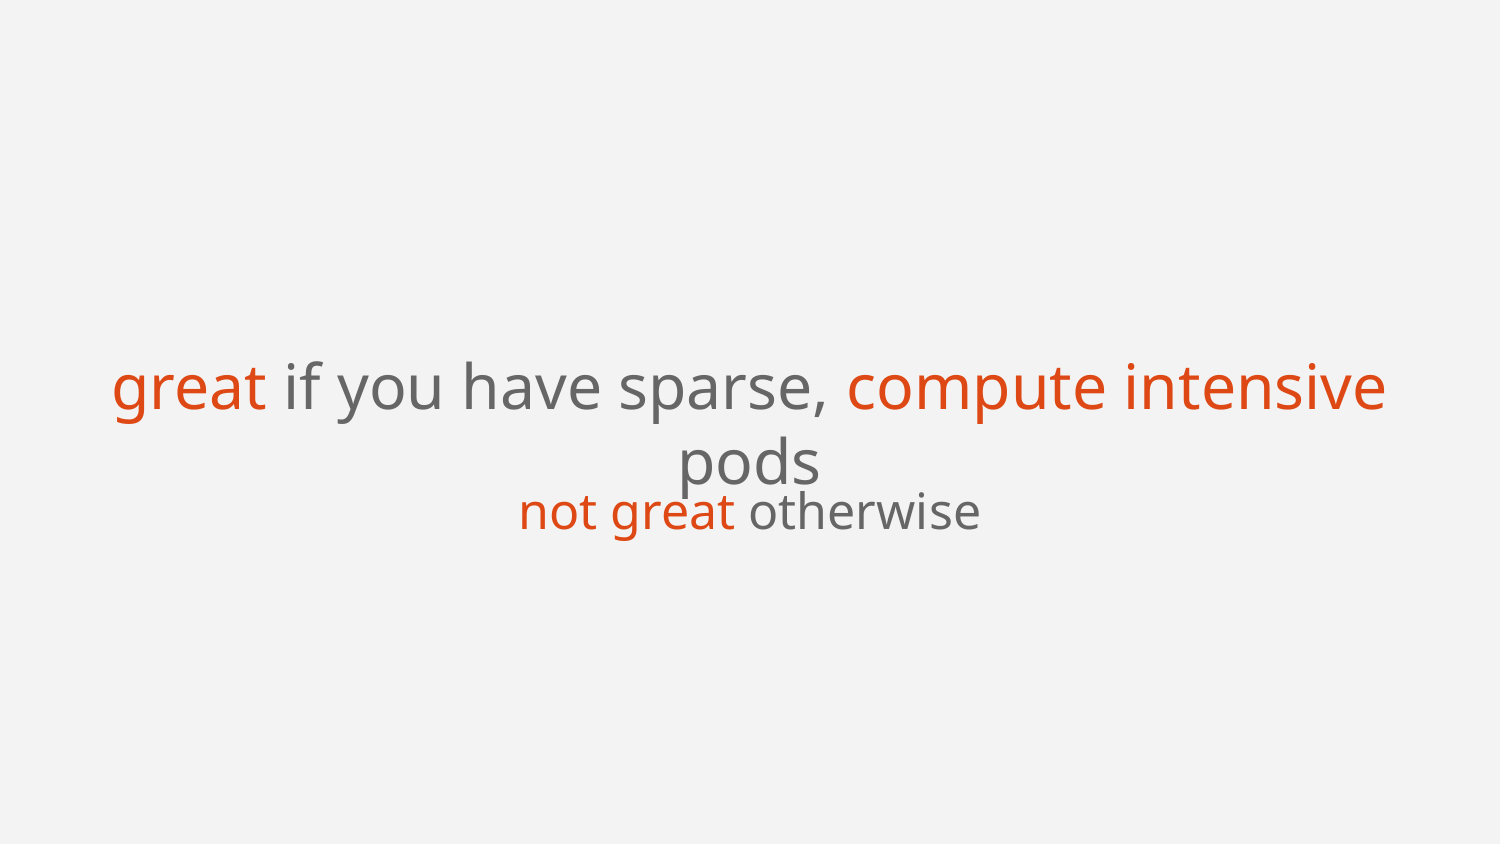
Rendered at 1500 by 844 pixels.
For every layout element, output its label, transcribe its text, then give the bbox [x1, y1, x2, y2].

title not great otherwise [112, 414, 1388, 605]
title great if you have sparse, compute intensive pods [21, 326, 1479, 517]
